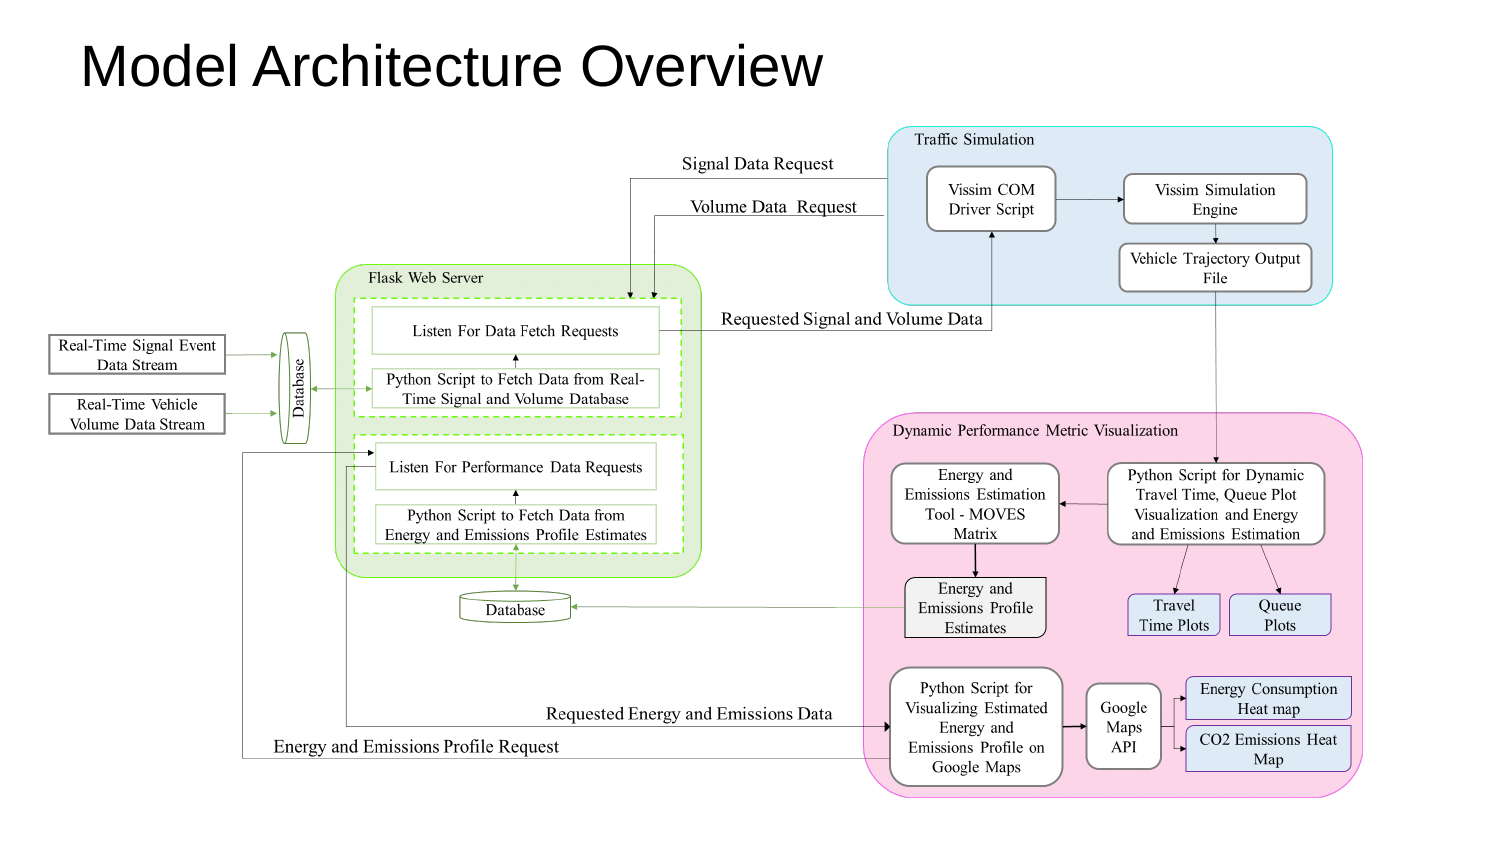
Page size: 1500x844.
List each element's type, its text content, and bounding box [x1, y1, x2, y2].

title Model Architecture Overview [65, 13, 1464, 108]
picture [47, 123, 1363, 798]
